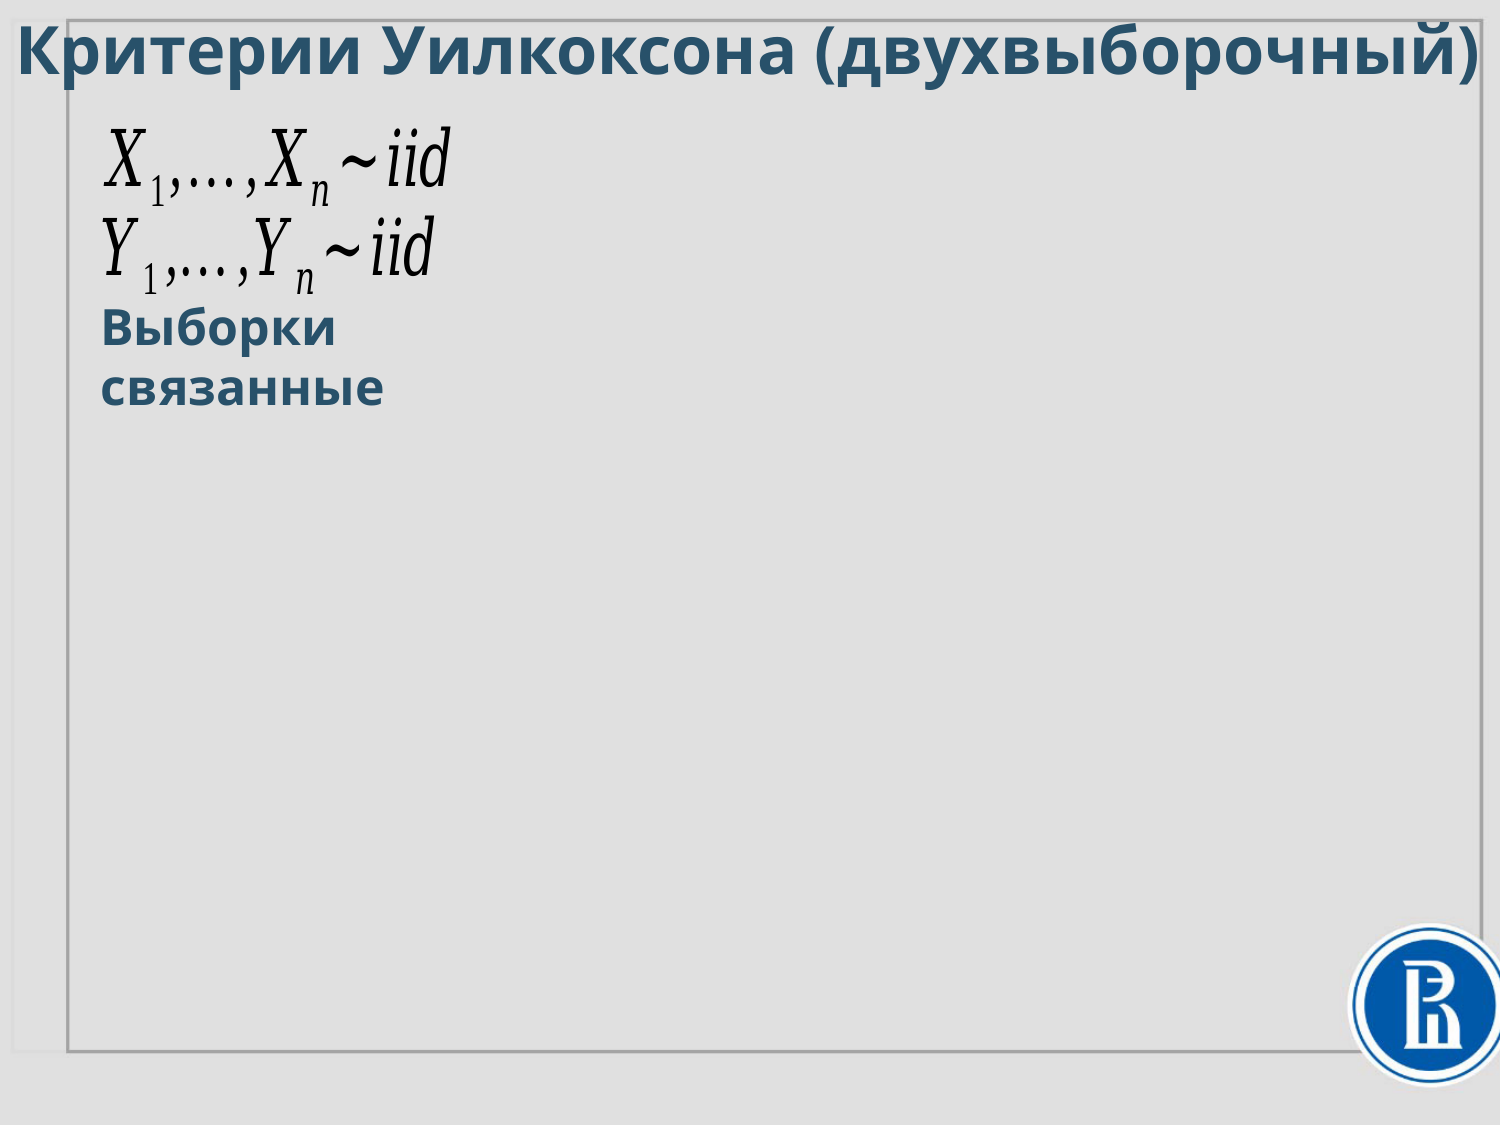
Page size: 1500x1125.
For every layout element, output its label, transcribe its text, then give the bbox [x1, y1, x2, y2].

picture [0, 102, 1500, 1125]
text_box Выборки связанные [100, 295, 583, 351]
title Критерии Уилкоксона (двухвыборочный) [0, 0, 1500, 102]
text_box [112, 139, 1335, 962]
